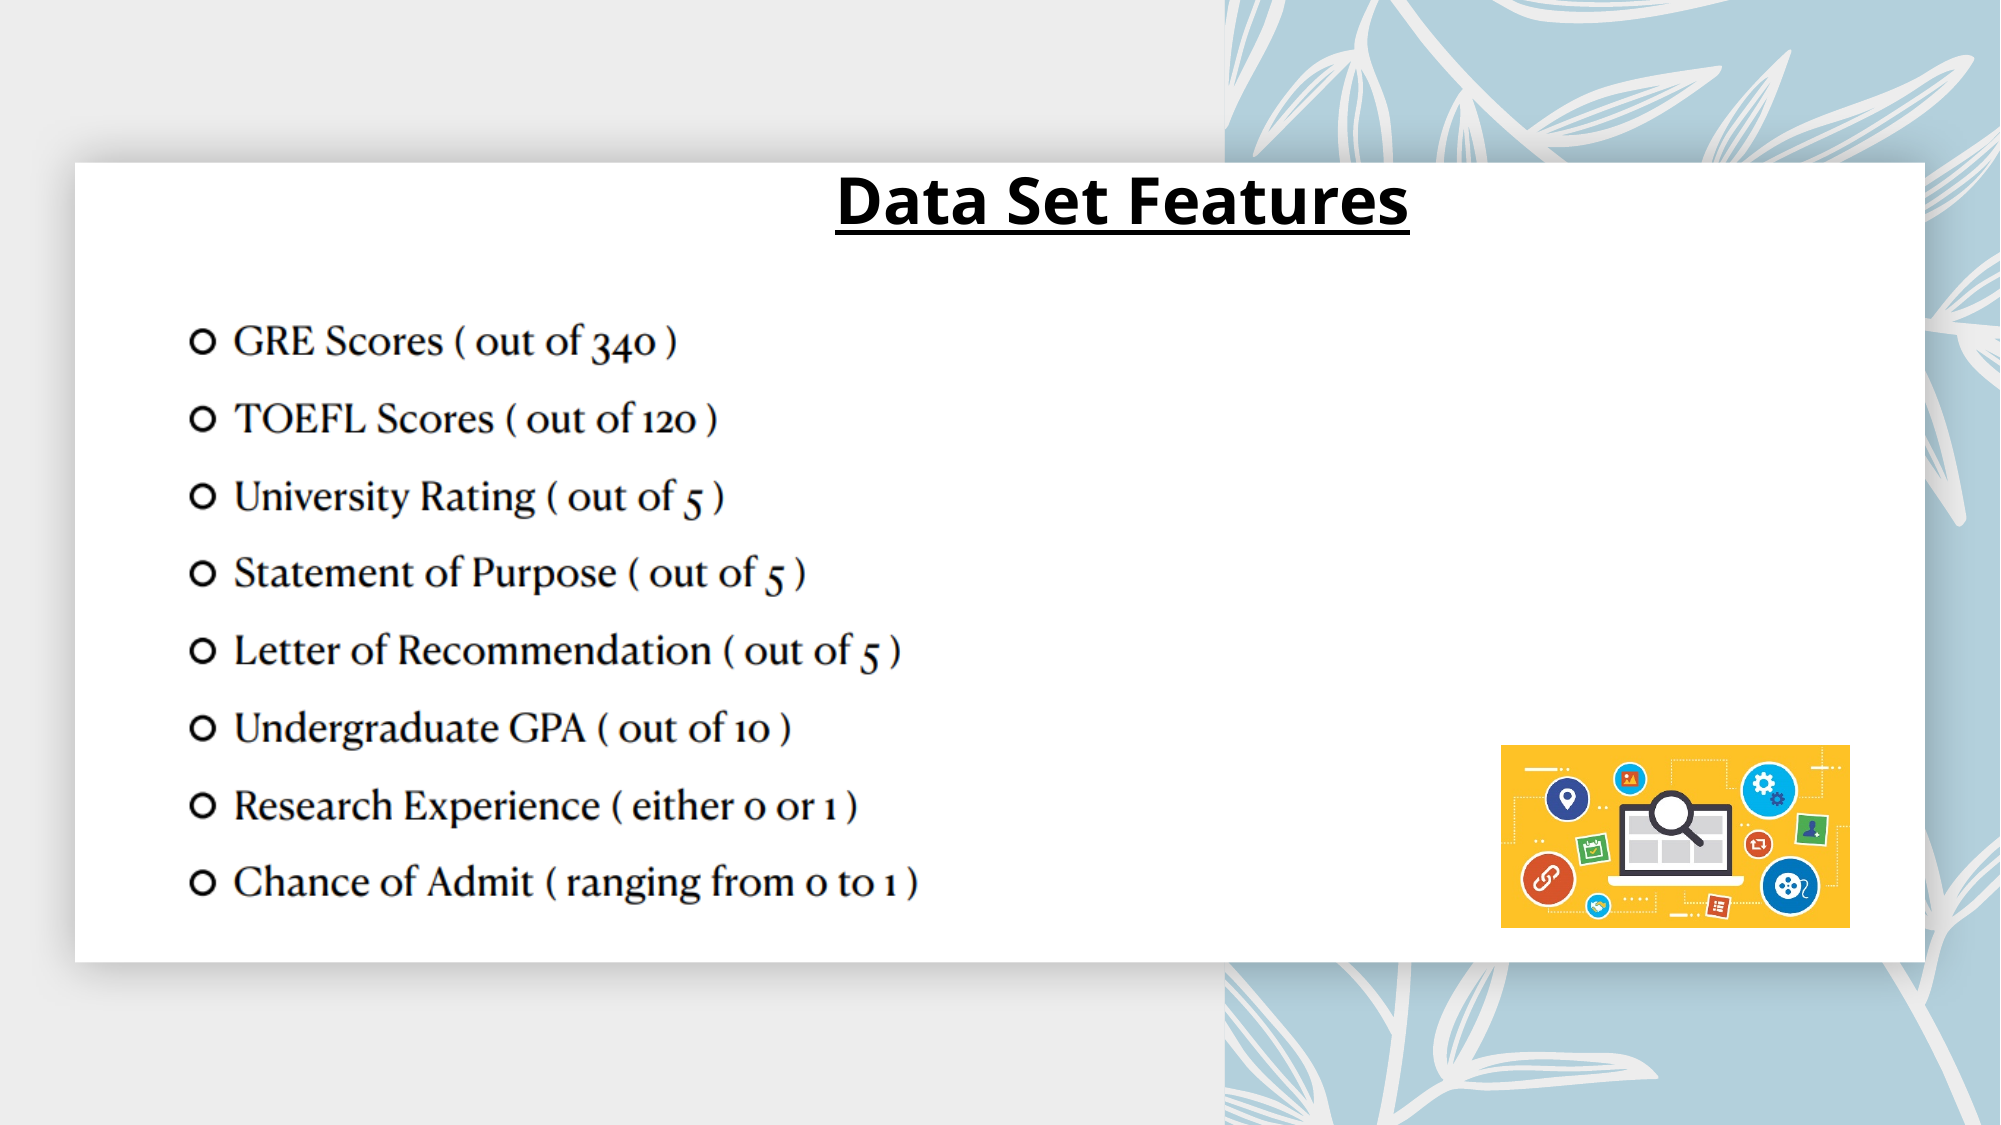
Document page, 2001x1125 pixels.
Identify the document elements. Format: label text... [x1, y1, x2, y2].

text_box [0, 0, 1224, 1125]
picture [1501, 745, 1850, 928]
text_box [1224, 0, 2000, 1125]
title Data Set Features [820, 161, 1224, 287]
picture [153, 286, 932, 911]
text_box [74, 161, 1224, 964]
